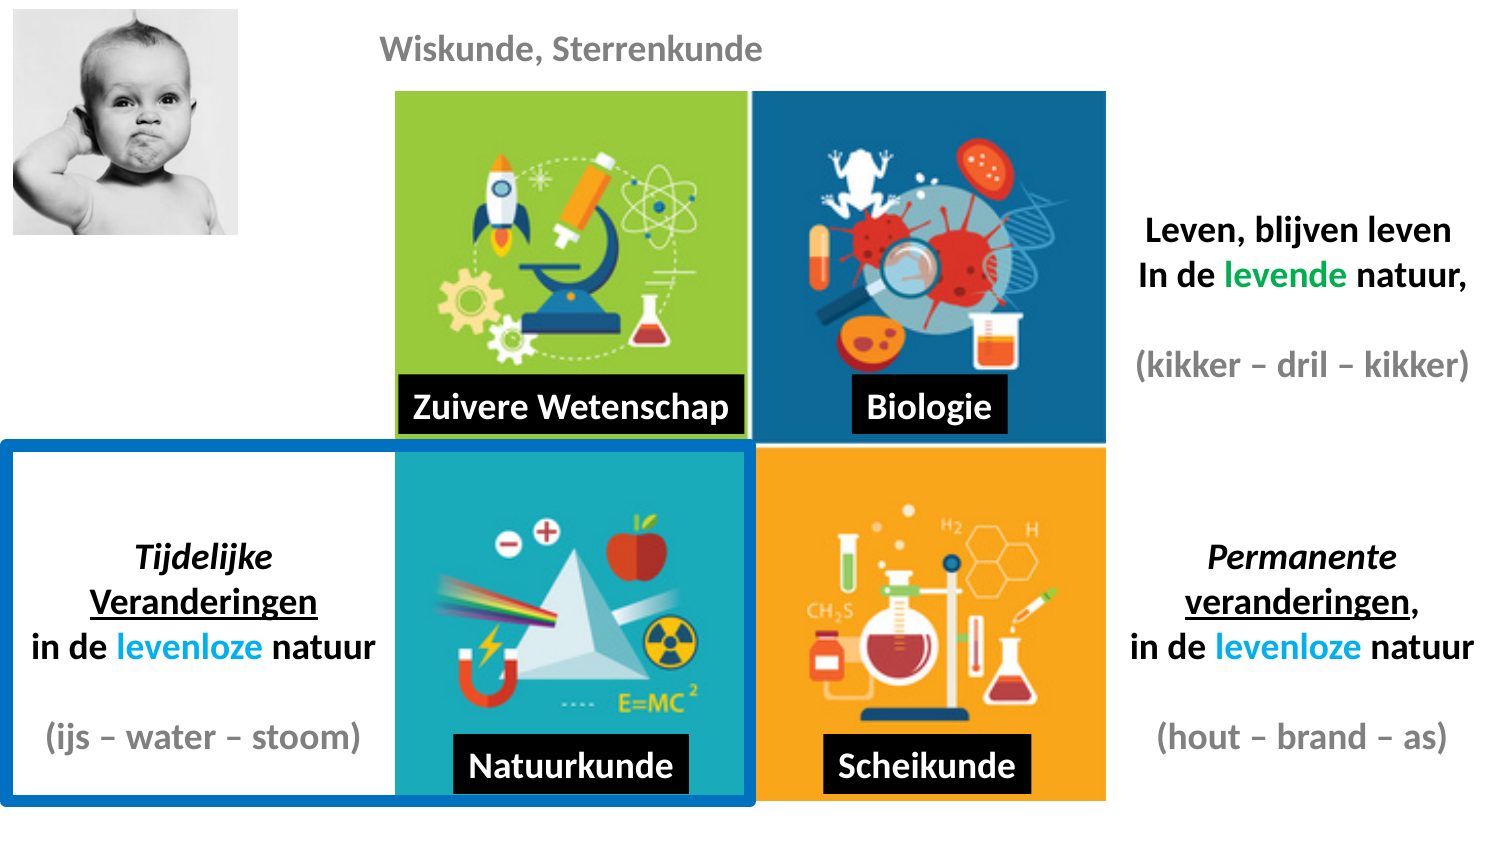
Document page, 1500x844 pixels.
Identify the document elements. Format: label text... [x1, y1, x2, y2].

text_box Permanente veranderingen, in de levenloze natuur (hout – brand – as) [1114, 524, 1490, 765]
text_box [4, 443, 390, 803]
text_box Leven, blijven leven In de levende natuur, (kikker – dril – kikker) [1120, 197, 1486, 393]
text_box Wiskunde, Sterrenkunde [364, 16, 779, 77]
picture [395, 90, 1106, 802]
picture [12, 9, 239, 235]
